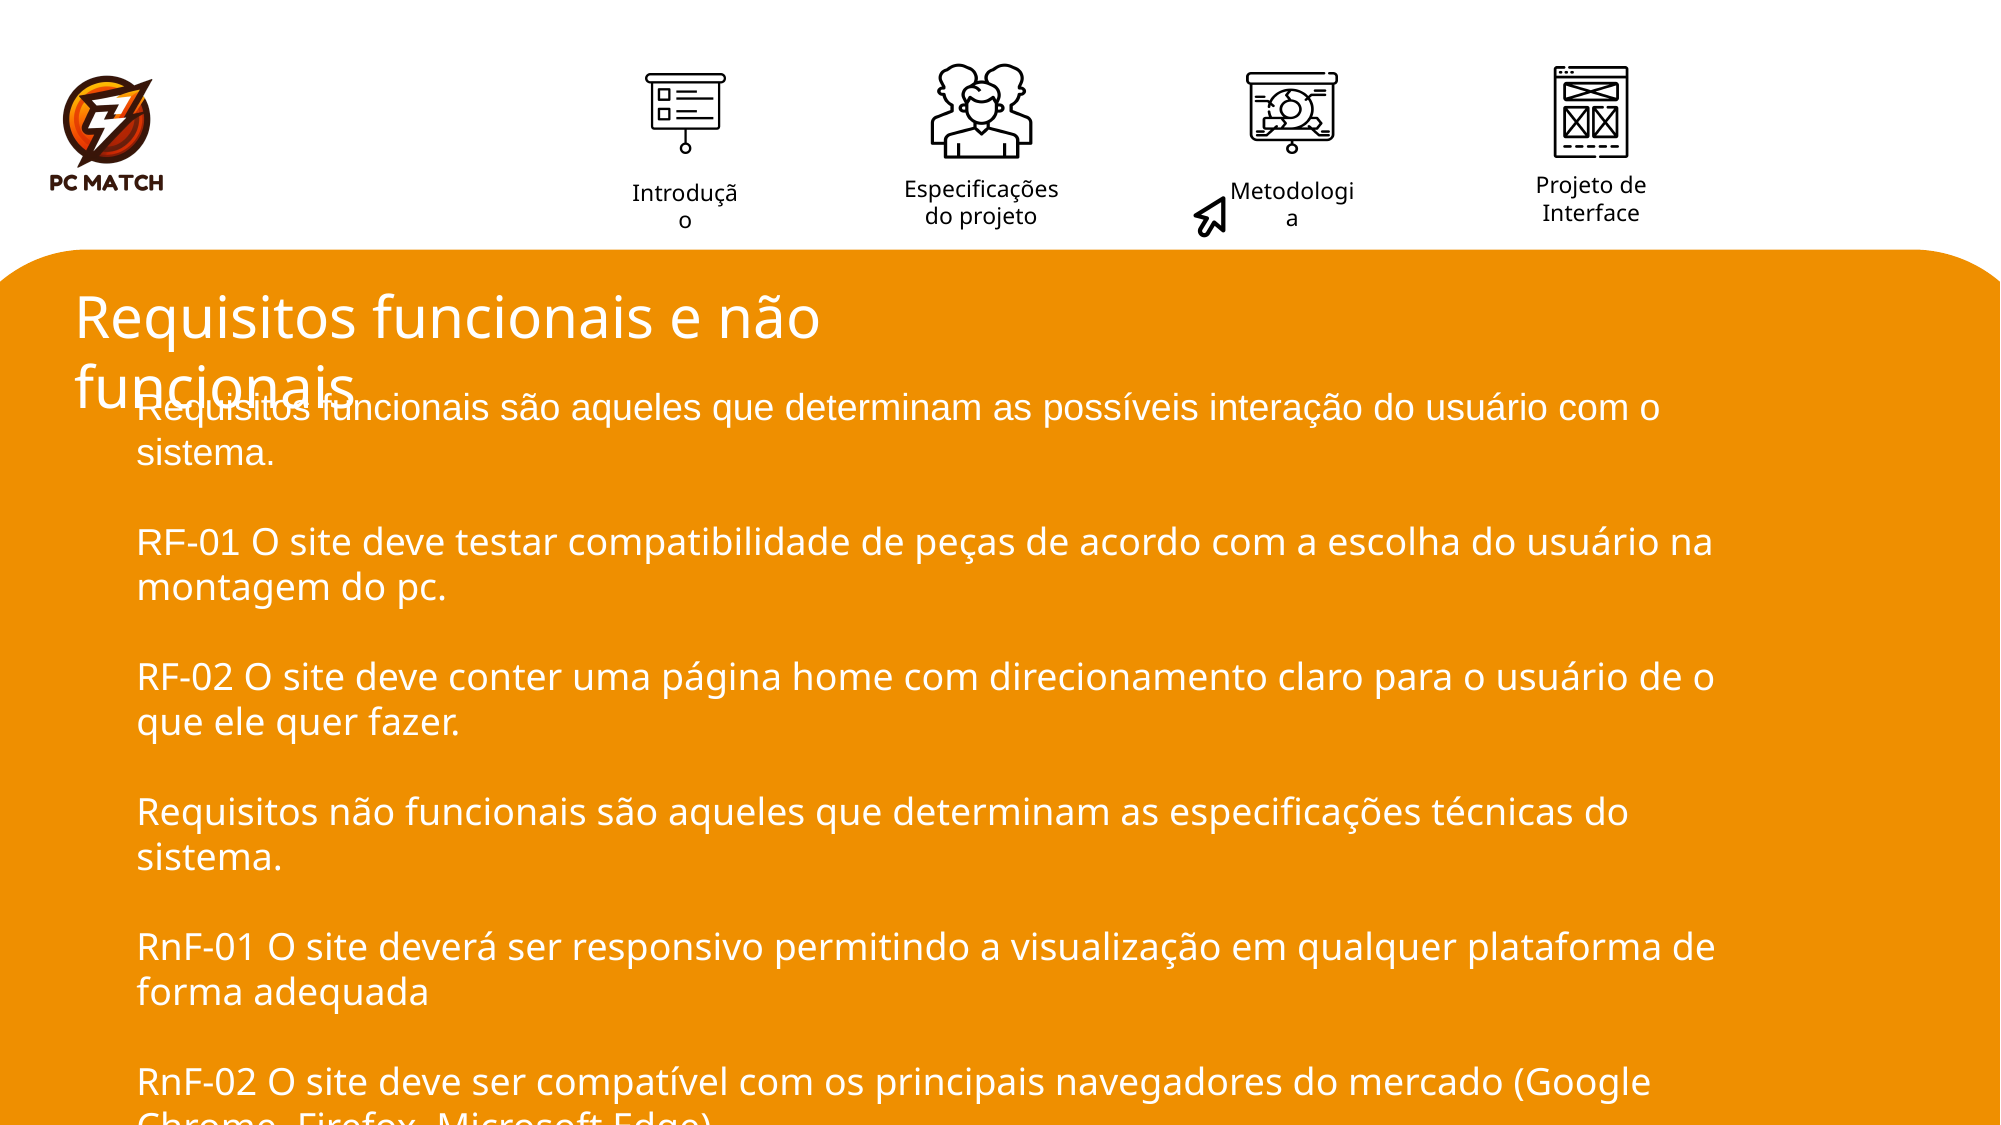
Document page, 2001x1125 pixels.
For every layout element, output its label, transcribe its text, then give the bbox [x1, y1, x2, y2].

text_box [1210, 72, 1375, 197]
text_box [887, 62, 1076, 229]
picture [34, 60, 179, 206]
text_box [1509, 66, 1674, 219]
picture [1185, 192, 1236, 243]
text_box [0, 248, 2000, 1125]
text_box Requisitos funcionais são aqueles que determinam as possíveis interação do usuário com o sistema. RF-01 O site deve testar compatibilidade de peças de acordo com a escolha do usuário na montagem do pc. RF-02 O site deve conter uma página home com direcionamento claro para o usuário de o que ele quer fazer. Requisitos não funcionais são aqueles que determinam as especificações técnicas do sistema. RnF-01 O site deverá ser responsivo permitindo a visualização em qualquer plataforma de forma adequada RnF-02 O site deve ser compatível com os principais navegadores do mercado (Google Chrome, Firefox, Microsoft Edge). [121, 376, 1790, 1125]
text_box Requisitos funcionais e não funcionais [59, 272, 1131, 428]
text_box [612, 73, 758, 199]
